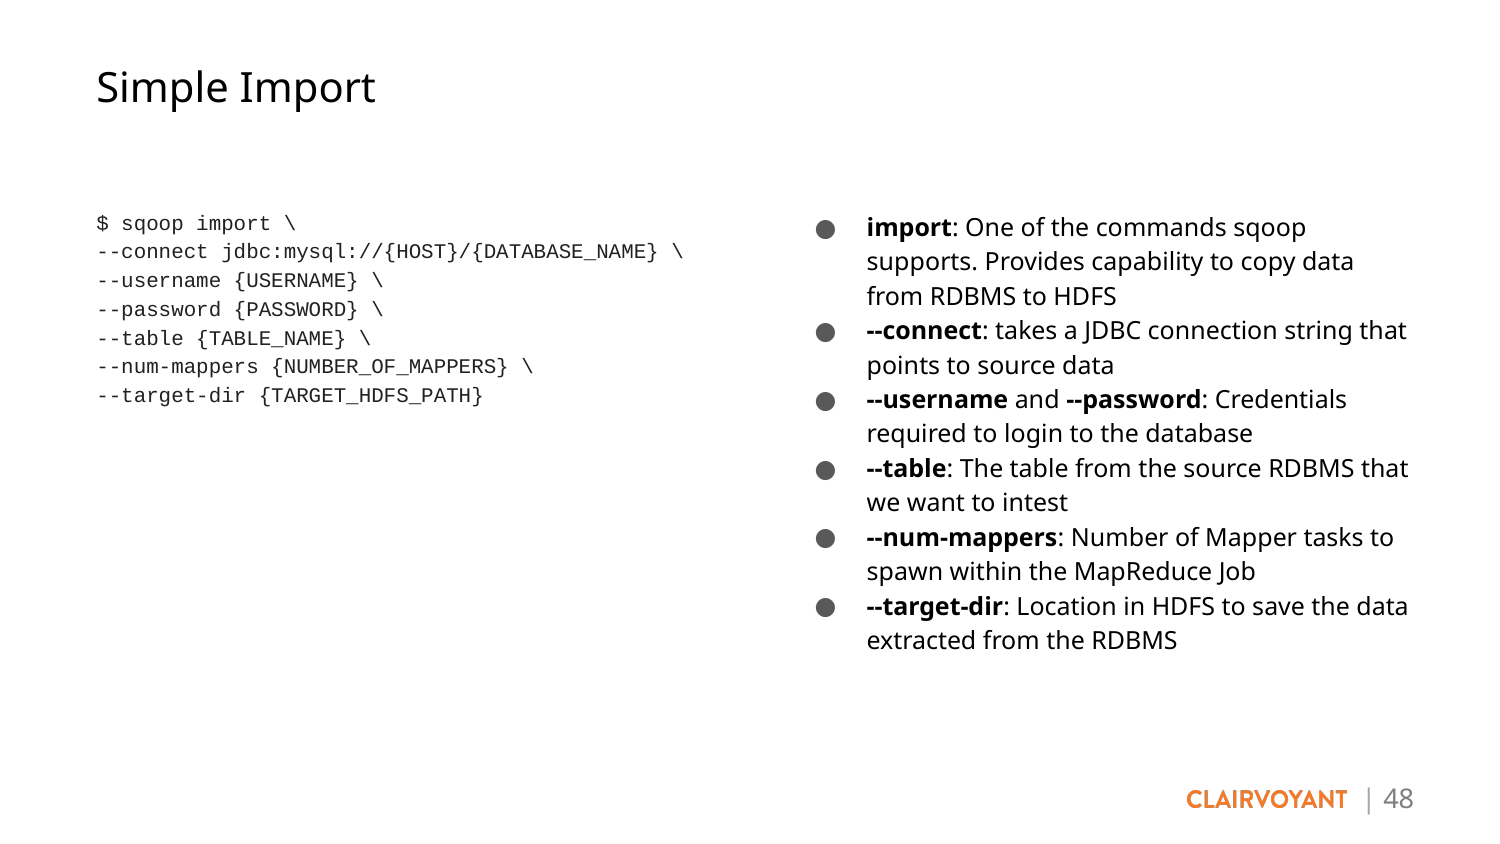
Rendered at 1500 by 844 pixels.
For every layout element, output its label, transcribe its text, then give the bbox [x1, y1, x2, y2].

text_box import: One of the commands sqoop supports. Provides capability to copy data from RDBMS to HDFS --connect: takes a JDBC connection string that points to source data --username and --password: Credentials required to login to the database --table: The table from the source RDBMS that we want to intest --num-mappers: Number of Mapper tasks to spawn within the MapReduce Job --target-dir: Location in HDFS to save the data extracted from the RDBMS [776, 125, 1427, 736]
list $ sqoop import \ --connect jdbc:mysql://{HOST}/{DATABASE_NAME} \ --username {USERNAME} \ --password {PASSWORD} \ --table {TABLE_NAME} \ --num-mappers {NUMBER_OF_MAPPERS} \ --target-dir {TARGET_HDFS_PATH} [81, 190, 800, 752]
text_box Simple Import [81, 45, 1412, 126]
picture [1187, 790, 1347, 808]
